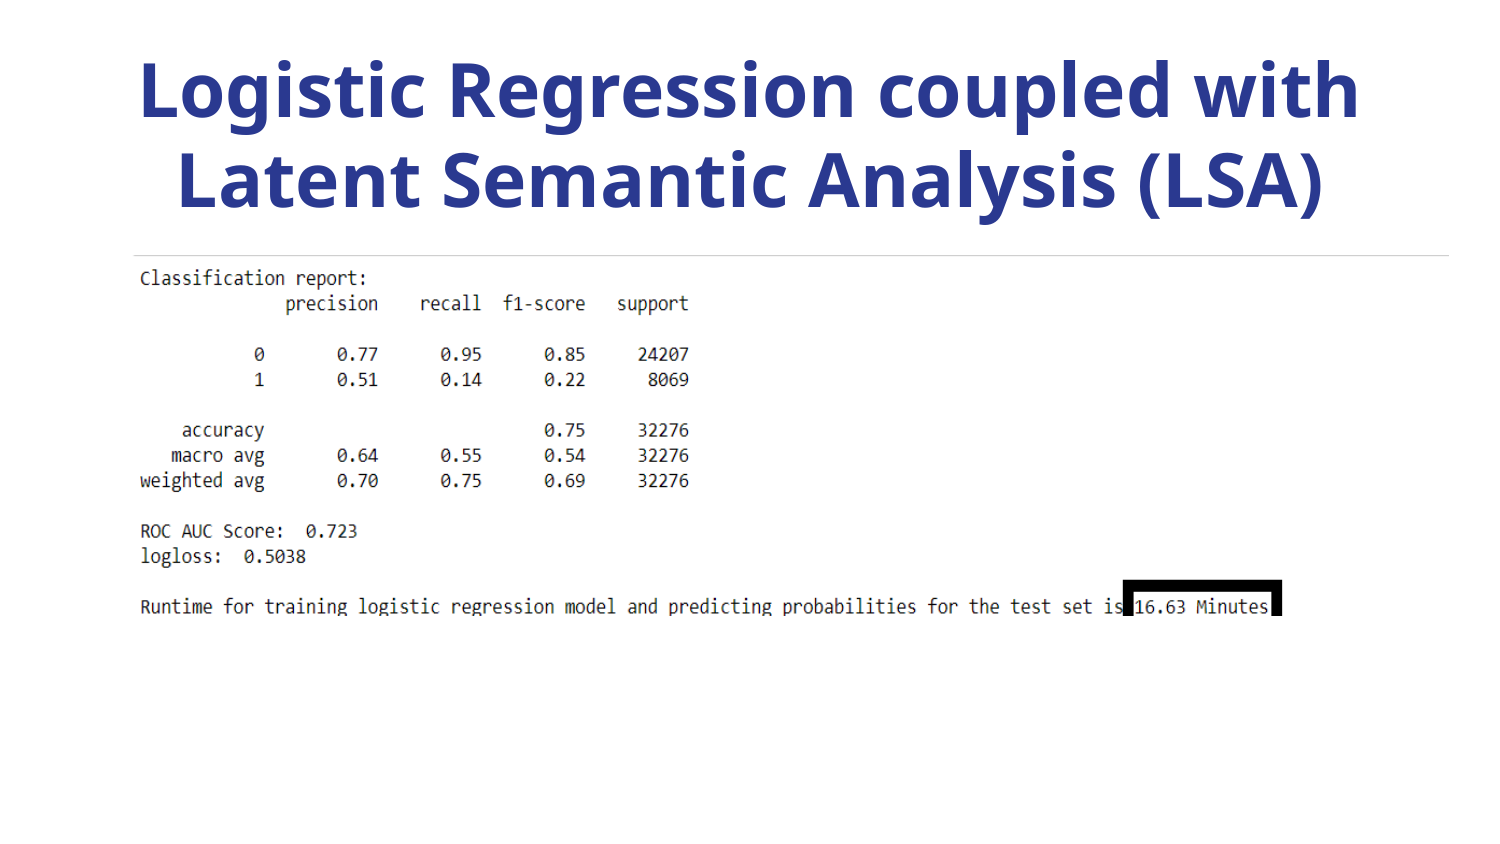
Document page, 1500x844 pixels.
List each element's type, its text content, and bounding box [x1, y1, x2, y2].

picture [11, 255, 1450, 616]
title Logistic Regression coupled with Latent Semantic Analysis (LSA) [51, 27, 1449, 127]
